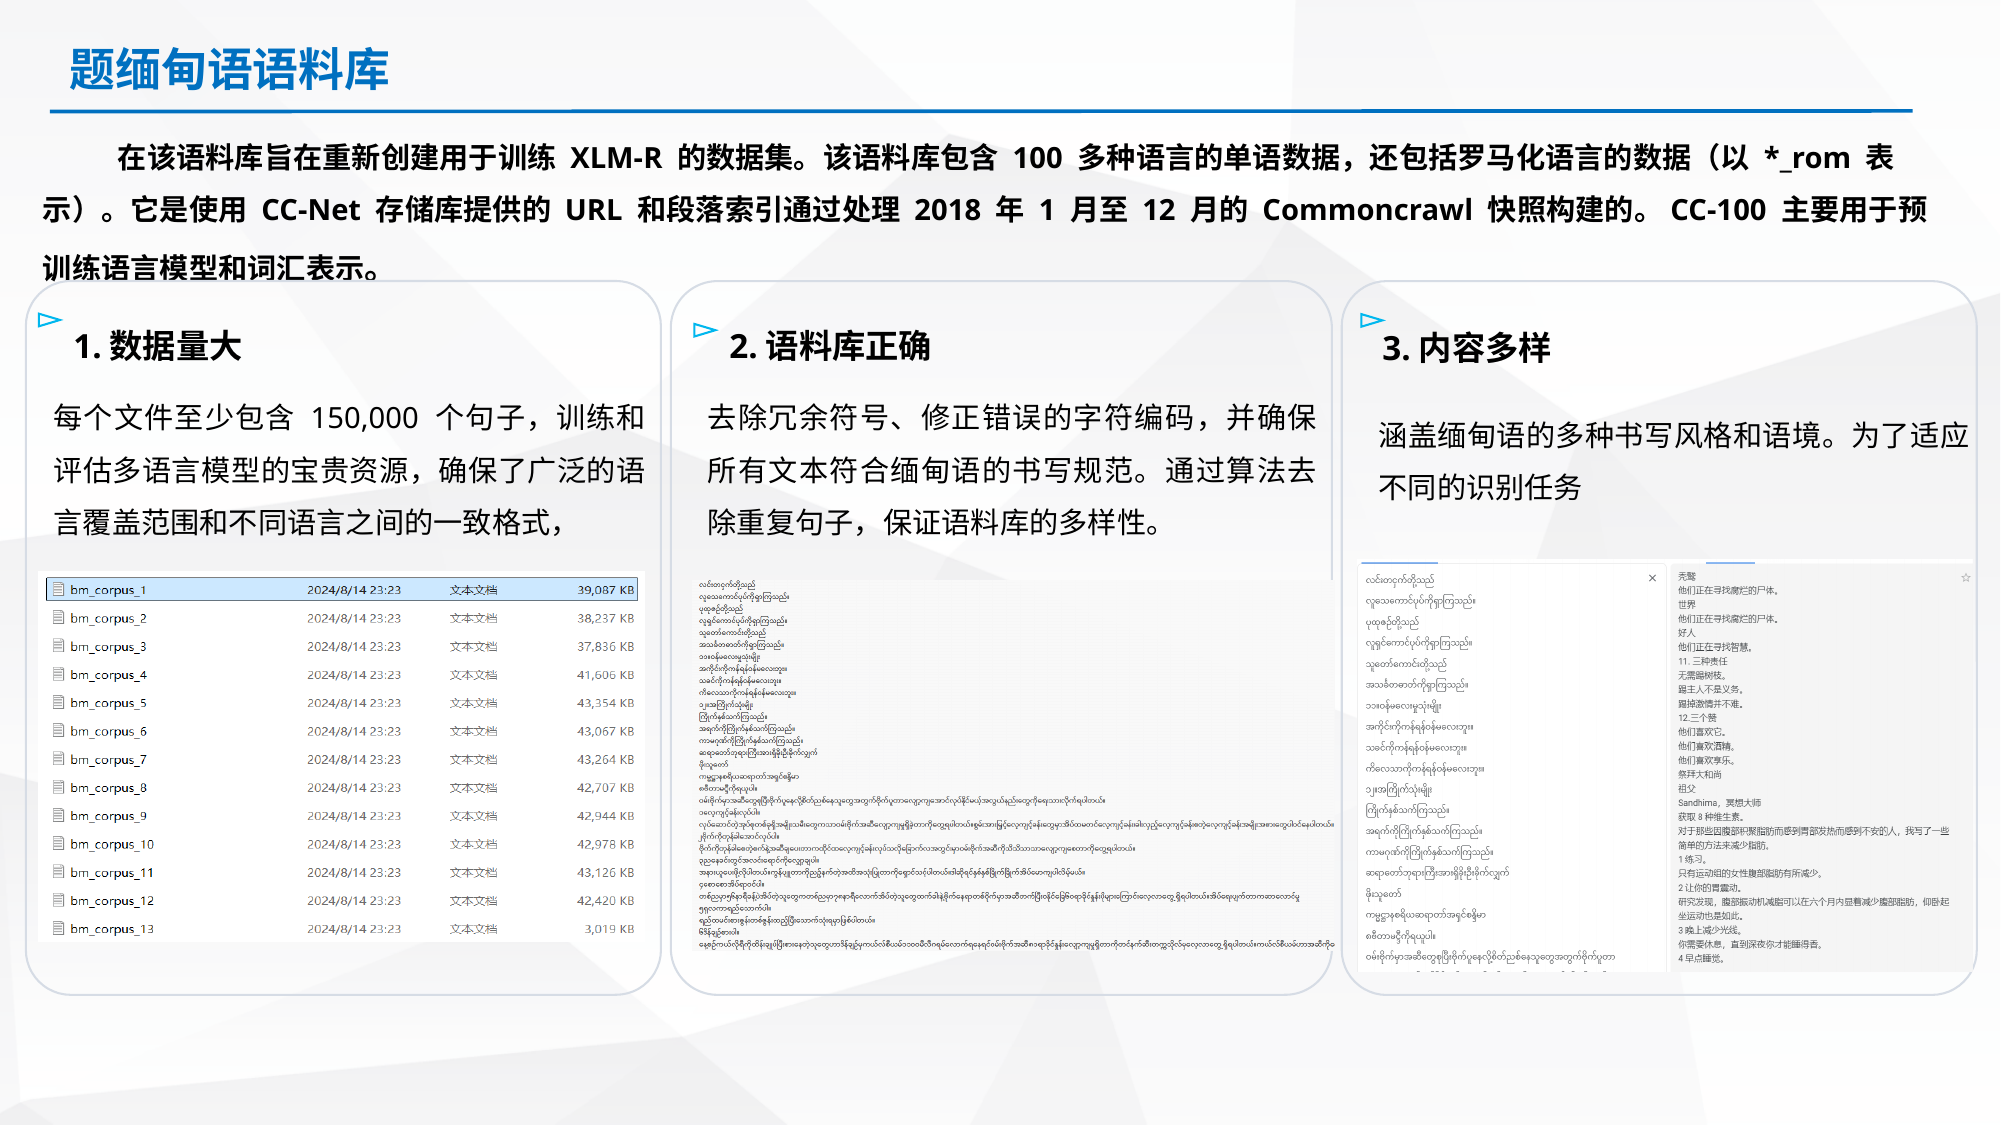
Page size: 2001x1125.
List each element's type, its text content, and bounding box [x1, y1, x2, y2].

text_box [670, 281, 1332, 995]
text_box 1.数据量大 [73, 324, 670, 365]
text_box 涵盖缅甸语的多种书写风格和语境。为了适应不同的识别任务 [1363, 391, 1985, 512]
text_box 3.内容多样 [1382, 326, 2000, 367]
text_box 去除冗余符号、修正错误的字符编码，并确保所有文本符合缅甸语的书写规范。通过算法去除重复句子，保证语料库的多样性。 [692, 374, 1332, 580]
text_box [1341, 281, 1977, 995]
text_box 题缅甸语语料库 [49, 27, 1742, 109]
picture [0, 0, 2001, 1125]
text_box 在该语料库旨在重新创建用于训练 XLM-R 的数据集。该语料库包含 100 多种语言的单语数据，还包括罗马化语言的数据（以 *_rom 表示）。它是使用 CC-Net 存储库提供的 URL 和段落索引通过处理 2018 年 1 月至 12 月的 Commoncrawl 快照构建的。CC-100 主要用于预训练语言模型和词汇表示。 [28, 114, 1958, 200]
text_box [25, 280, 661, 995]
